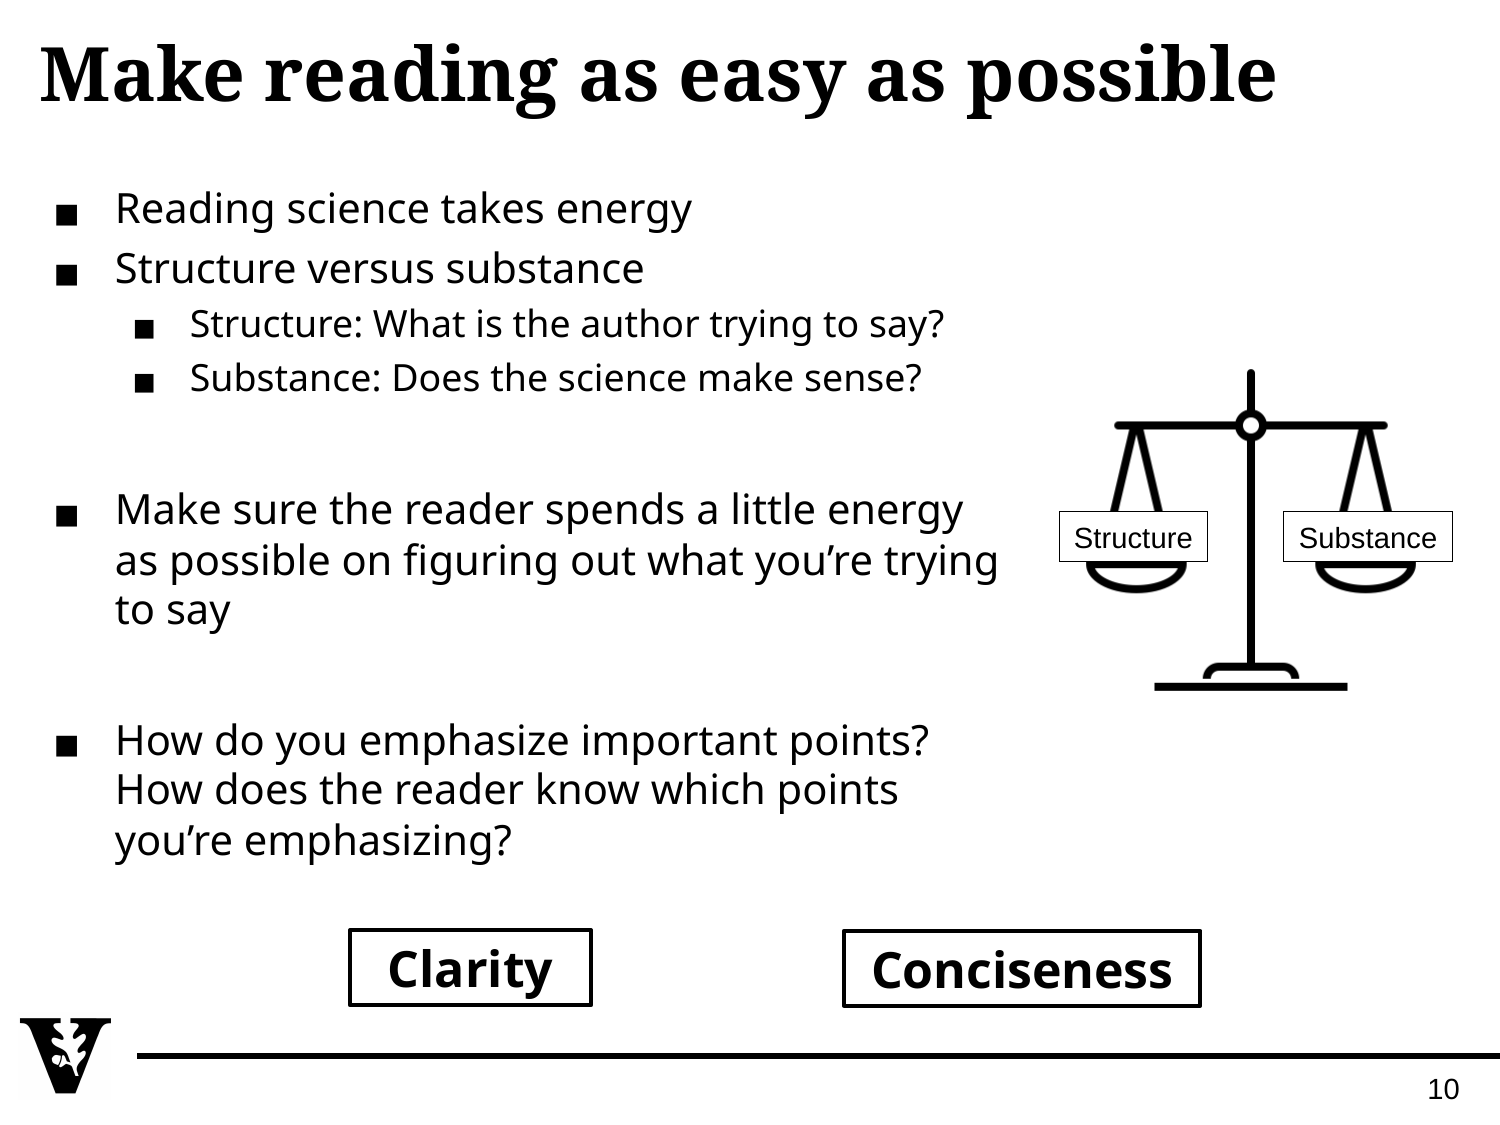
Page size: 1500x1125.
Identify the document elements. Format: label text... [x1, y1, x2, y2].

list Reading science takes energy Structure versus substance Structure: What is the author trying to say? Substance: Does the science make sense? Make sure the reader spends a little energy as possible on figuring out what you’re trying to say How do you emphasize important points? How does the reader know which points you’re emphasizing? [24, 174, 1023, 951]
picture [1058, 337, 1445, 511]
text_box Clarity [349, 930, 592, 1006]
picture [1058, 563, 1445, 723]
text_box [1058, 511, 1453, 563]
picture [18, 1012, 111, 1100]
text_box Conciseness [844, 930, 1201, 1006]
slide_number 10 [1149, 1062, 1475, 1100]
title Make reading as easy as possible [24, 4, 1475, 139]
